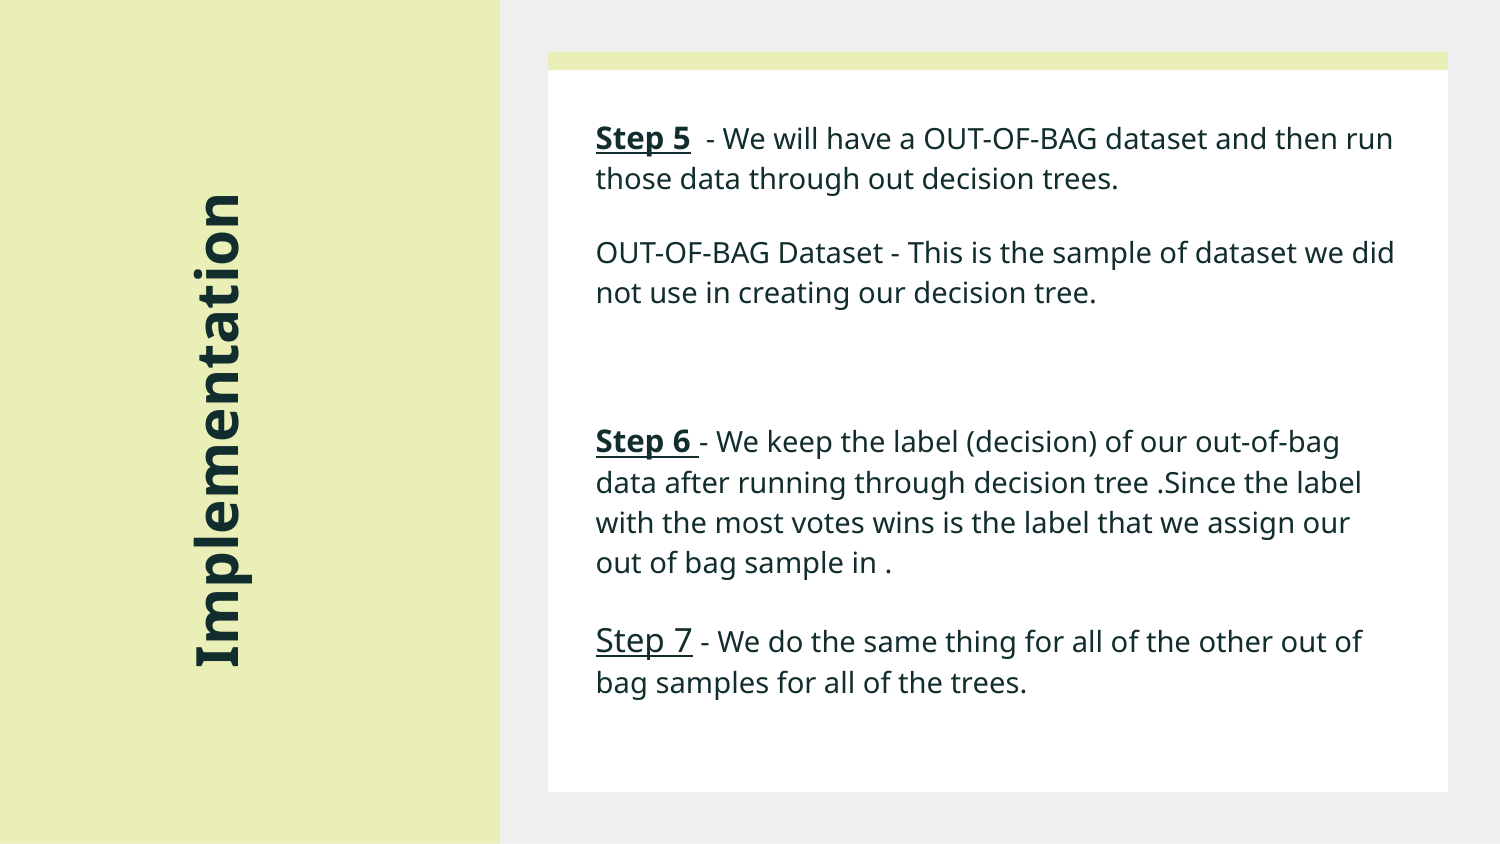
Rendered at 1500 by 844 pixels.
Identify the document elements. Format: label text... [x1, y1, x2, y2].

list Step 5 - We will have a OUT-OF-BAG dataset and then run those data through out decision trees. OUT-OF-BAG Dataset - This is the sample of dataset we did not use in creating our decision tree. Step 6 - We keep the label (decision) of our out-of-bag data after running through decision tree .Since the label with the most votes wins is the label that we assign our out of bag sample in . Step 7 - We do the same thing for all of the other out of bag samples for all of the trees. [580, 97, 1416, 756]
title Implementation [144, 160, 287, 684]
